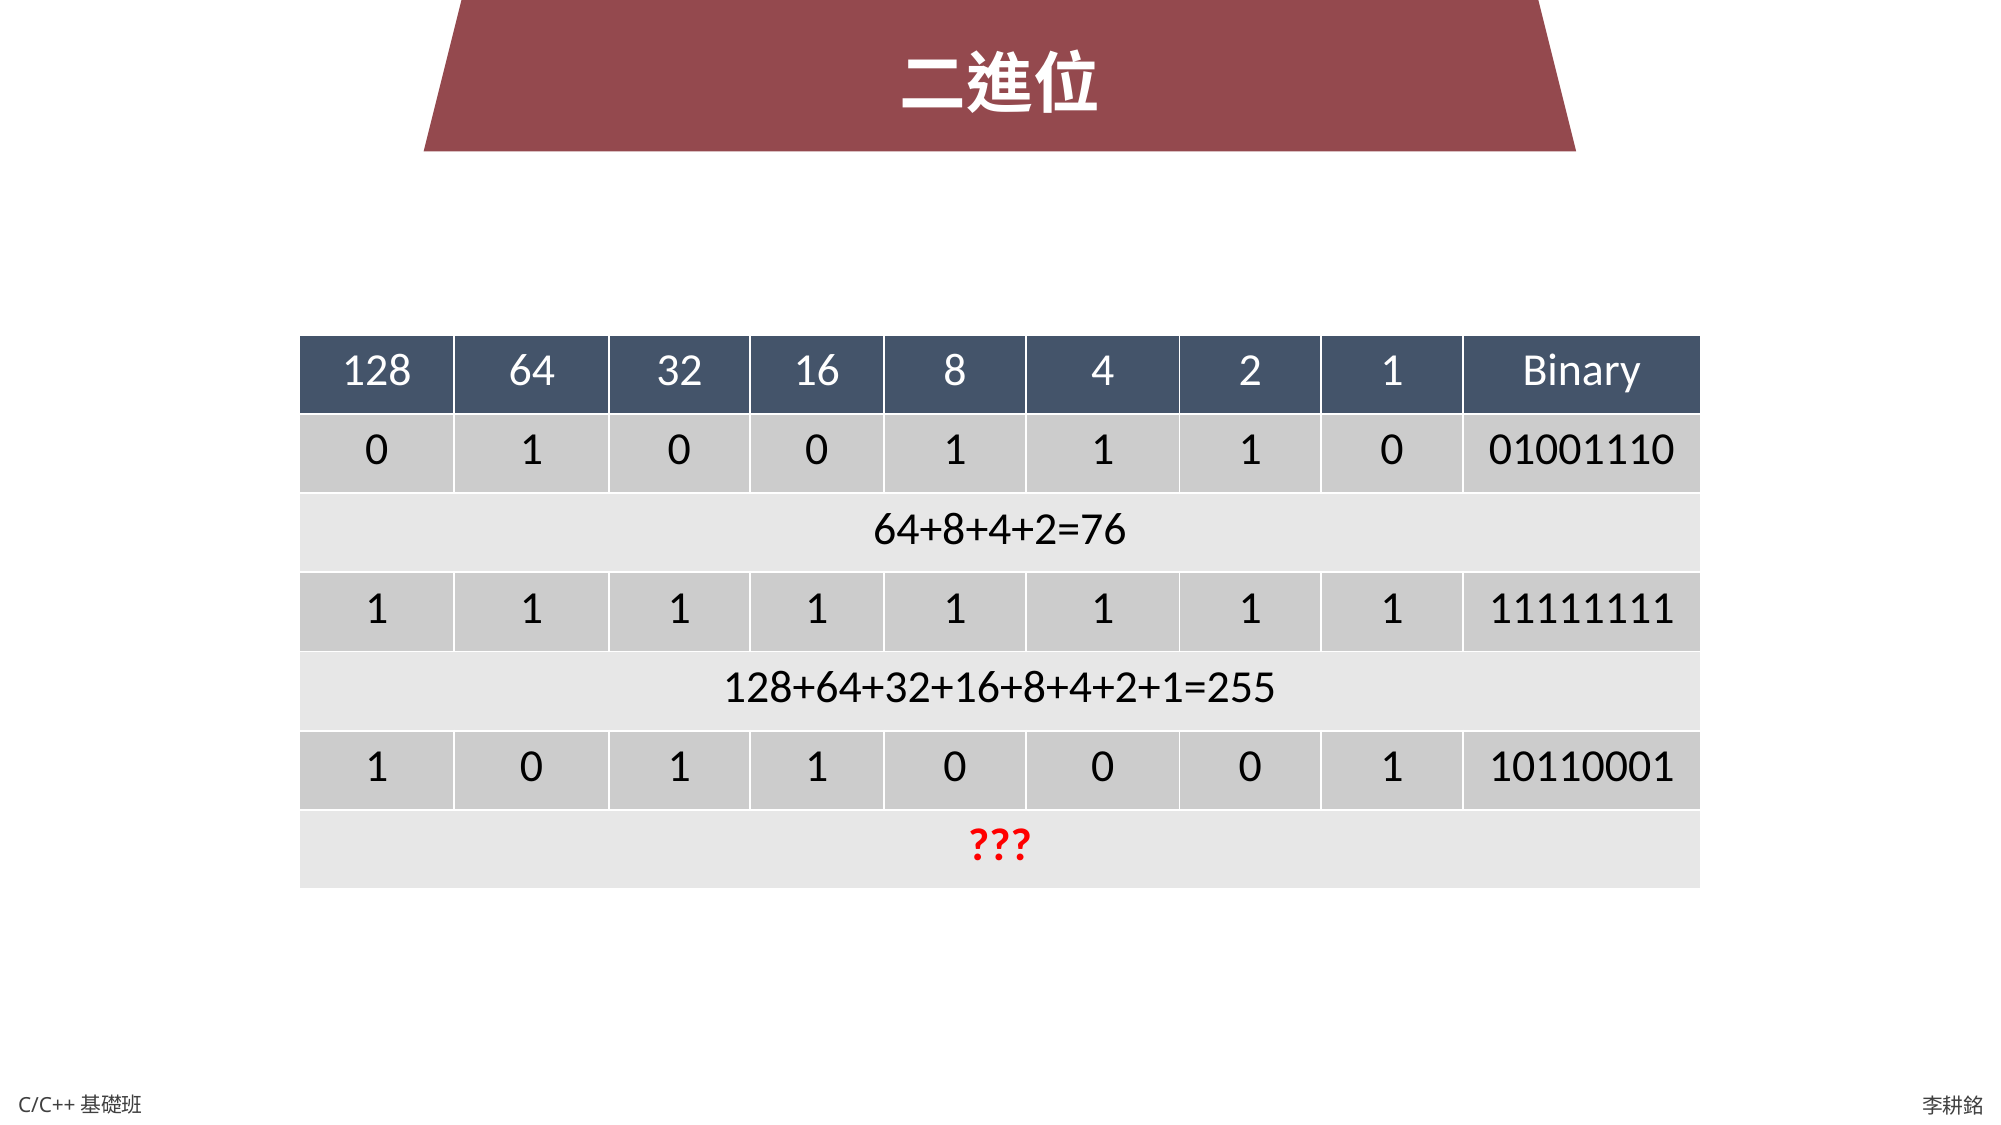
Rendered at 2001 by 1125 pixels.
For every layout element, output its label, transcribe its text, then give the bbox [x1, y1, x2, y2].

table_cell 1 [455, 573, 608, 651]
table_cell 0 [610, 415, 749, 492]
text_box 李耕銘 [1907, 1084, 2000, 1125]
table_cell 0 [751, 415, 883, 492]
table_cell 1 [1322, 573, 1462, 651]
table_cell 1 [1180, 573, 1320, 651]
table_cell 64+8+4+2=76 [300, 494, 1700, 571]
text_box C/C++基礎班 [3, 1084, 158, 1125]
table_cell 1 [610, 573, 749, 651]
table_header 4 [1027, 336, 1179, 413]
text_box [422, 0, 1578, 153]
table_cell 1 [1027, 573, 1179, 651]
table_cell 11111111 [1464, 573, 1700, 651]
table_cell 1 [455, 415, 608, 492]
table_cell ??? [300, 811, 1700, 888]
table_header 1 [1322, 336, 1462, 413]
table_header 128 [300, 336, 453, 413]
table_cell 1 [300, 732, 453, 809]
table_cell 10110001 [1464, 732, 1700, 809]
table_cell 1 [1180, 415, 1320, 492]
table_cell 1 [751, 573, 883, 651]
table_cell 0 [885, 732, 1025, 809]
table_header Binary [1464, 336, 1700, 413]
table_header 64 [455, 336, 608, 413]
table_cell 1 [885, 573, 1025, 651]
text_box 二進位 [885, 33, 1115, 129]
table_cell 1 [885, 415, 1025, 492]
table_header 2 [1180, 336, 1320, 413]
table_cell 0 [455, 732, 608, 809]
table_header 8 [885, 336, 1025, 413]
table_header 32 [610, 336, 749, 413]
table_cell 128+64+32+16+8+4+2+1=255 [300, 652, 1700, 730]
table_header 16 [751, 336, 883, 413]
table_cell 0 [1027, 732, 1179, 809]
table_cell 1 [300, 573, 453, 651]
table_cell 1 [610, 732, 749, 809]
table_cell 1 [751, 732, 883, 809]
table_cell 1 [1027, 415, 1179, 492]
table_cell 0 [300, 415, 453, 492]
table_cell 1 [1322, 732, 1462, 809]
table_cell 0 [1180, 732, 1320, 809]
table_cell 0 [1322, 415, 1462, 492]
table_cell 01001110 [1464, 415, 1700, 492]
